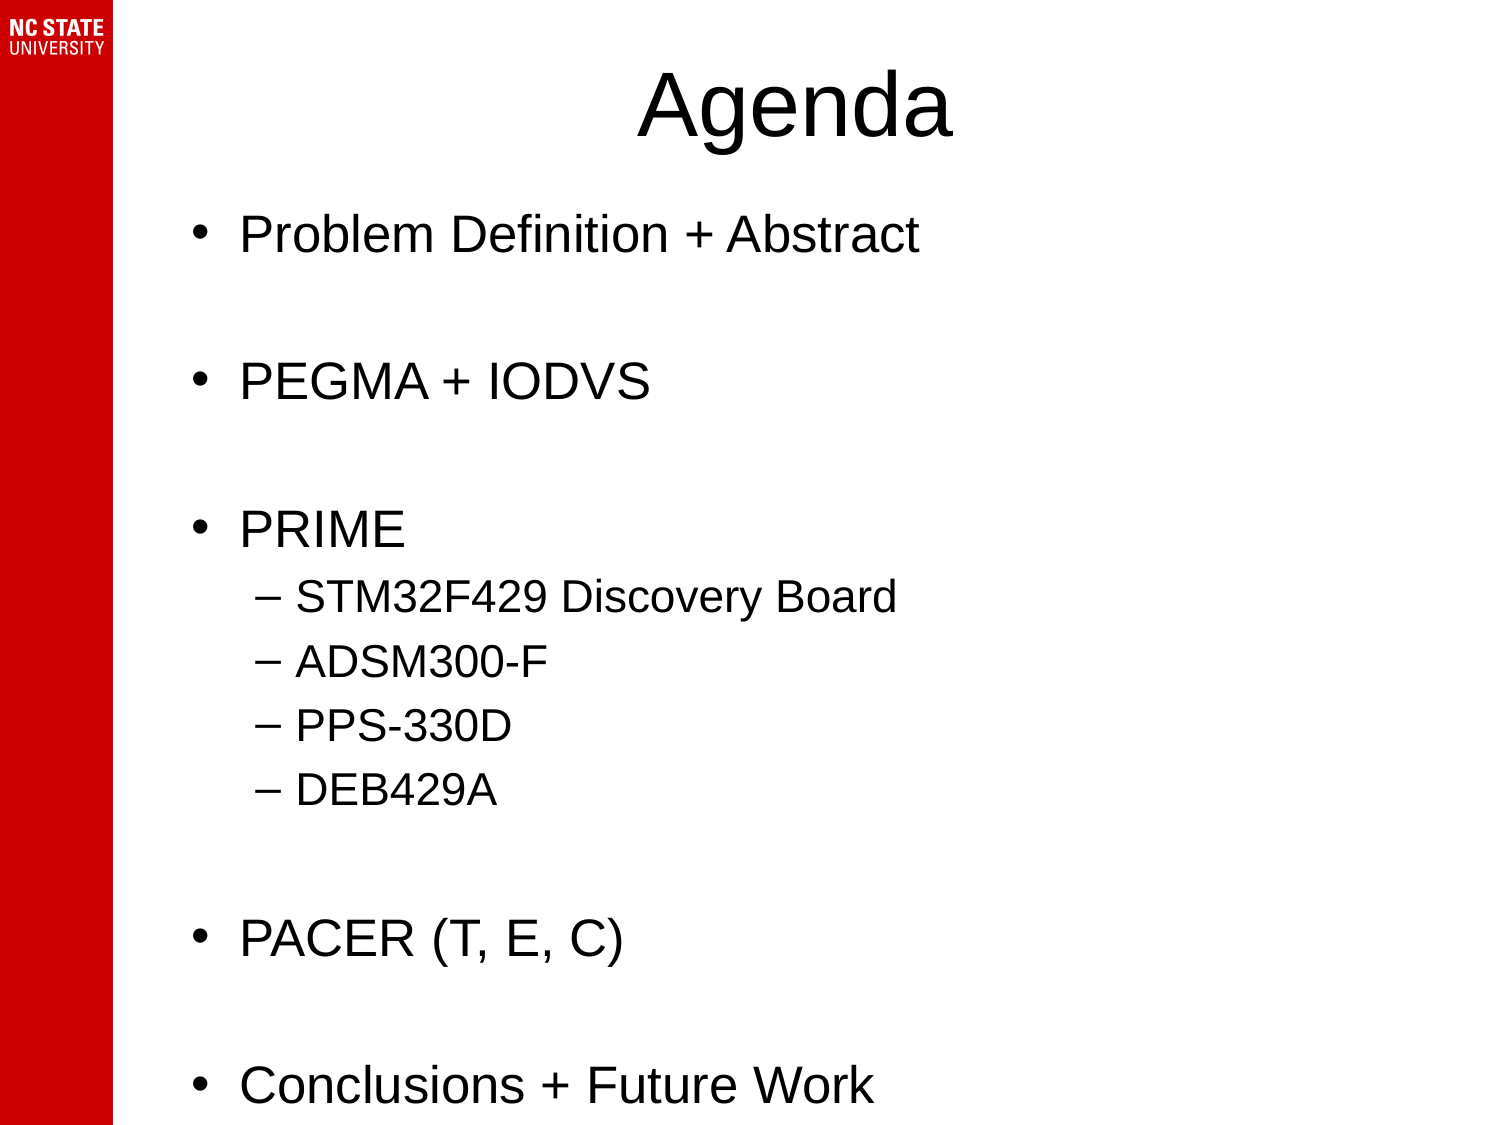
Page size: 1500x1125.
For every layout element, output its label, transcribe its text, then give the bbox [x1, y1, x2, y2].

list Problem Definition + Abstract PEGMA + IODVS PRIME STM32F429 Discovery Board ADSM300-F PPS-330D DEB429A PACER (T, E, C) Conclusions + Future Work [176, 192, 1416, 1125]
picture [0, 0, 113, 1125]
title Agenda [176, 46, 1416, 154]
